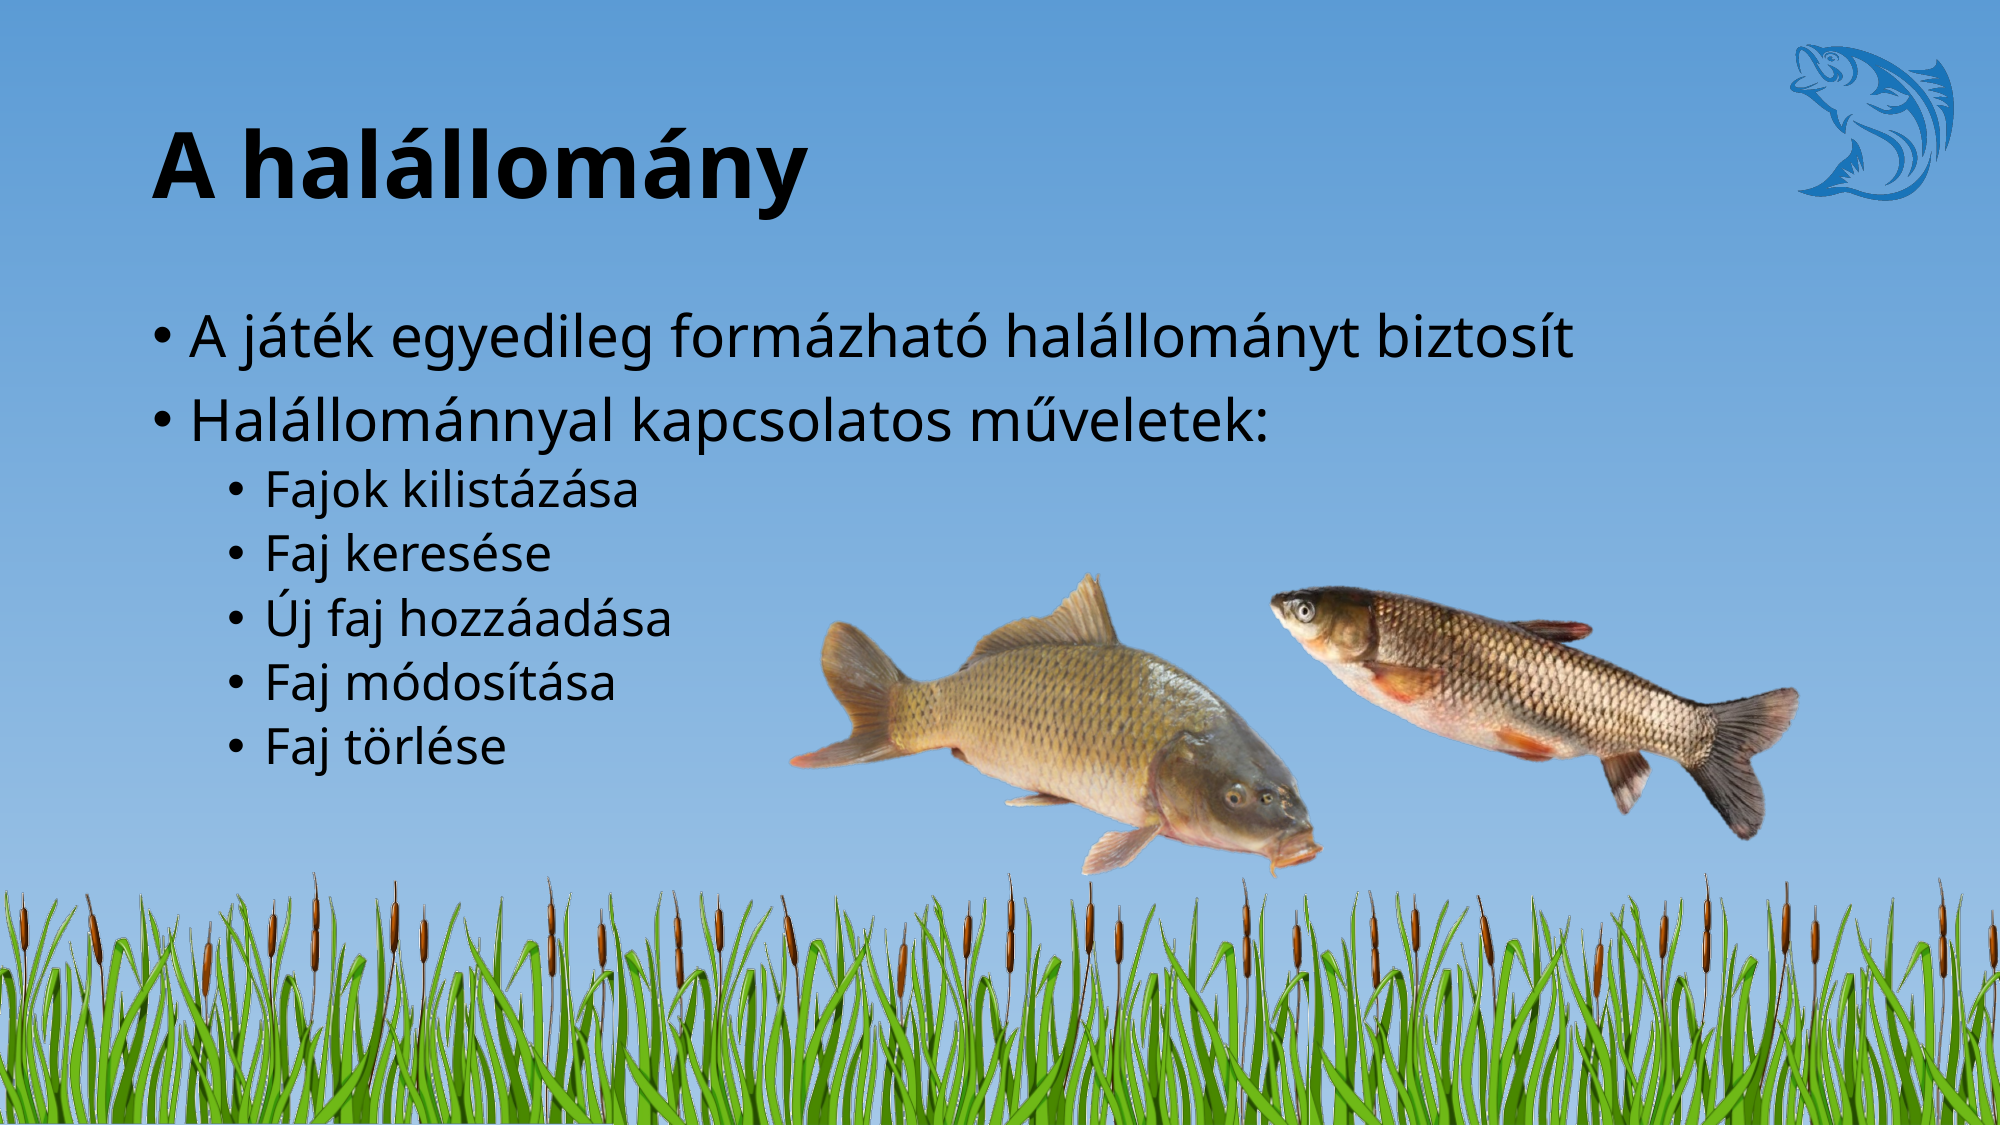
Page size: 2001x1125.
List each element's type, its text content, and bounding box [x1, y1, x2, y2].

picture [1772, 23, 1972, 222]
list A játék egyedileg formázható halállományt biztosít Halállománnyal kapcsolatos műveletek: Fajok kilistázása Faj keresése Új faj hozzáadása Faj módosítása Faj törlése [137, 299, 1863, 1014]
picture [0, 871, 2000, 1125]
picture [779, 417, 1839, 928]
title A halállomány [137, 59, 1863, 278]
